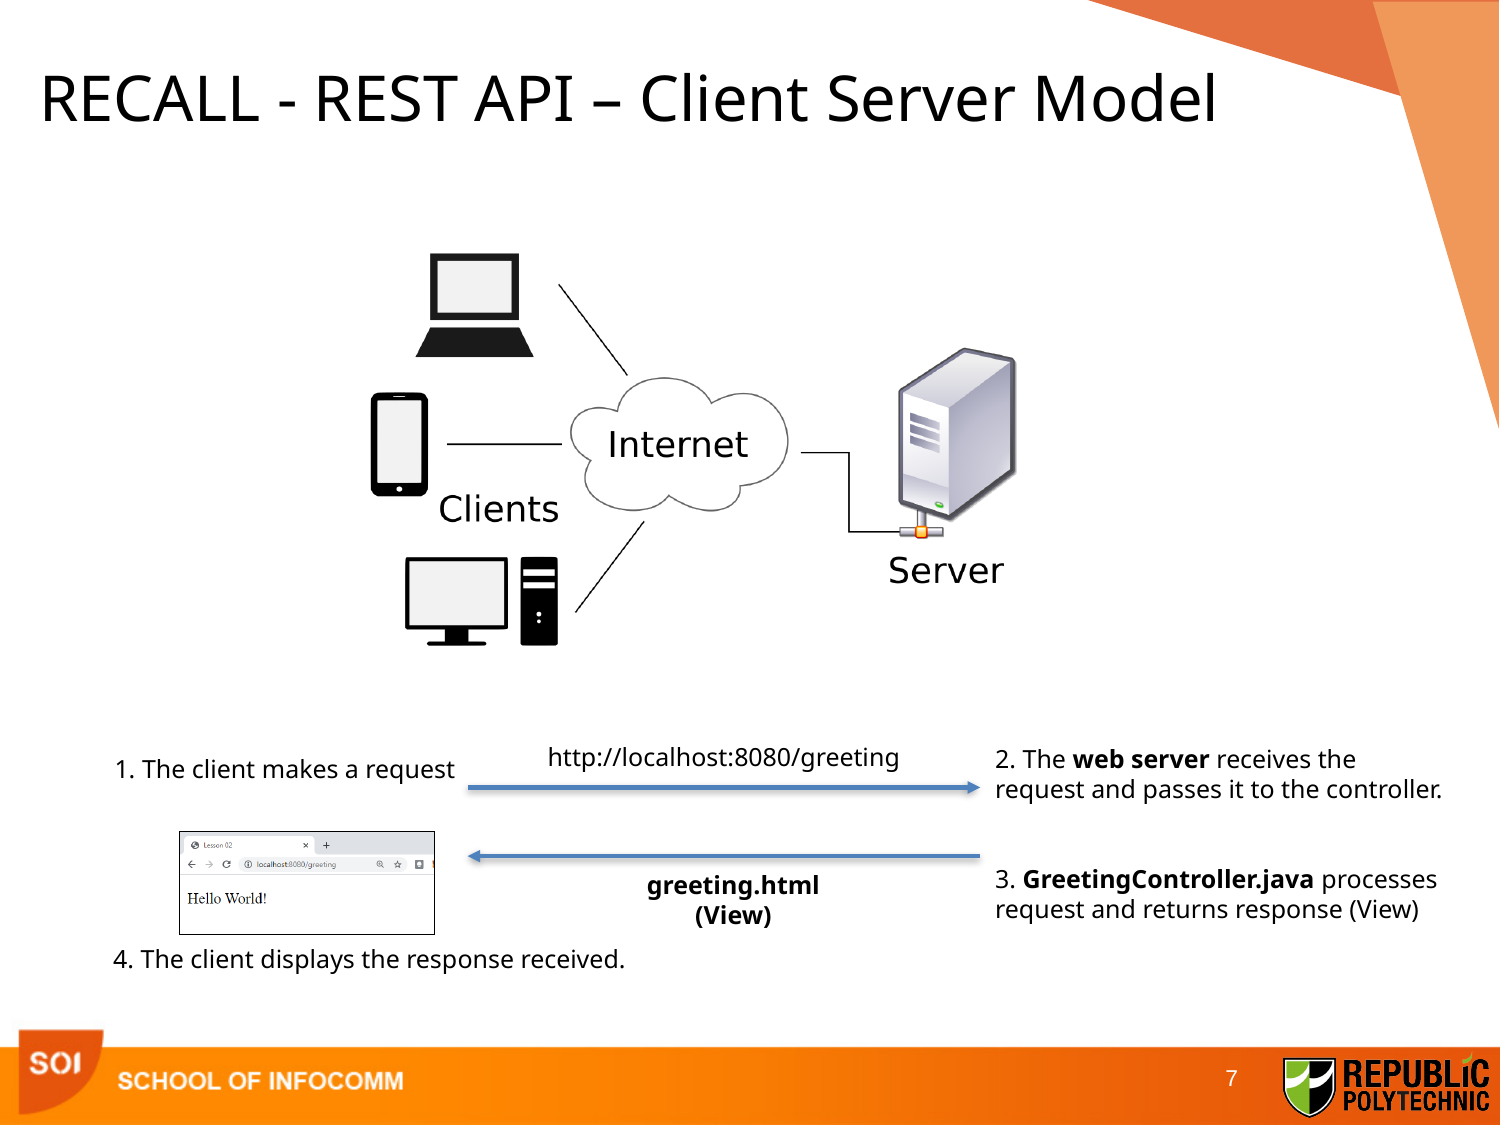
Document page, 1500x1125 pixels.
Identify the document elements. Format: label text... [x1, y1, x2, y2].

text_box http://localhost:8080/greeting [532, 733, 916, 779]
slide_number 7 [1210, 1056, 1500, 1117]
text_box RECALL - REST API – Client Server Model [24, 50, 1250, 150]
picture [0, 0, 1500, 1125]
text_box 4. The client displays the response received. [98, 936, 642, 981]
text_box 1. The client makes a request [99, 746, 471, 791]
text_box 2. The web server receives the request and passes it to the controller. 3. GreetingController.java processes request and returns response (View) [980, 736, 1465, 931]
text_box greeting.html (View) [632, 867, 836, 938]
